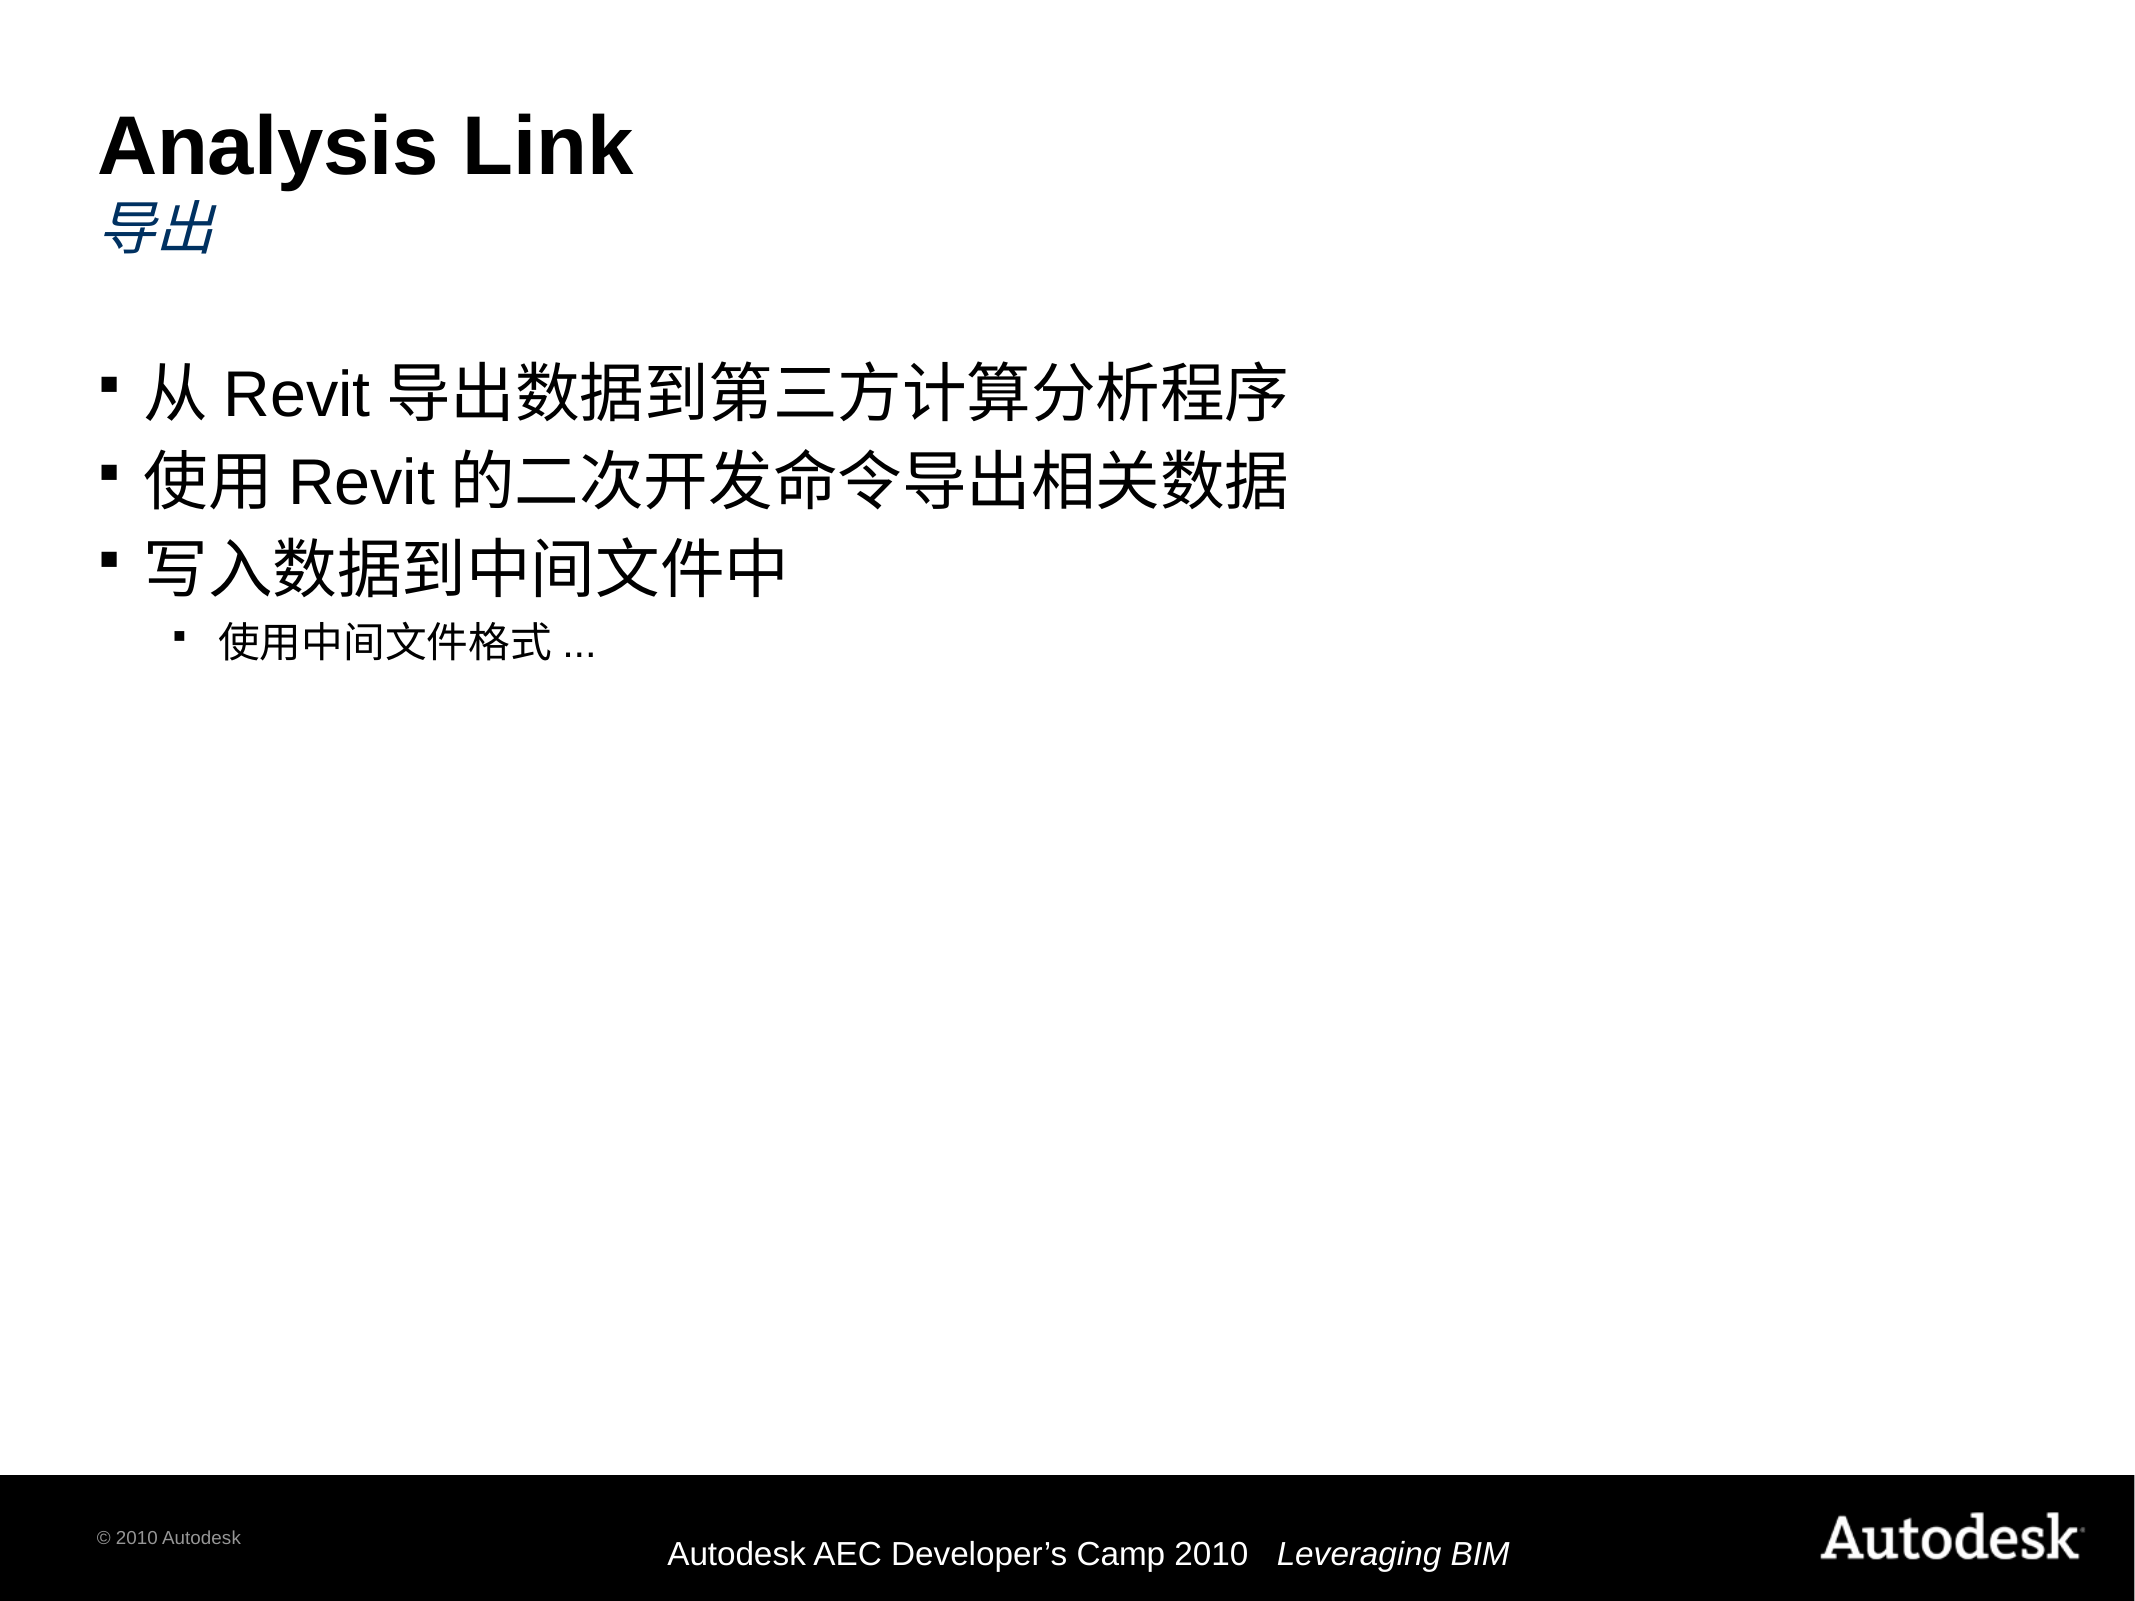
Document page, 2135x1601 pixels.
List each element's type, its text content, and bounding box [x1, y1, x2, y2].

title Analysis Link 导出 [96, 59, 2028, 293]
list 从Revit导出数据到第三方计算分析程序 使用Revit的二次开发命令导出相关数据 写入数据到中间文件中 使用中间文件格式... [96, 351, 2028, 1452]
picture [0, 1475, 2135, 1601]
